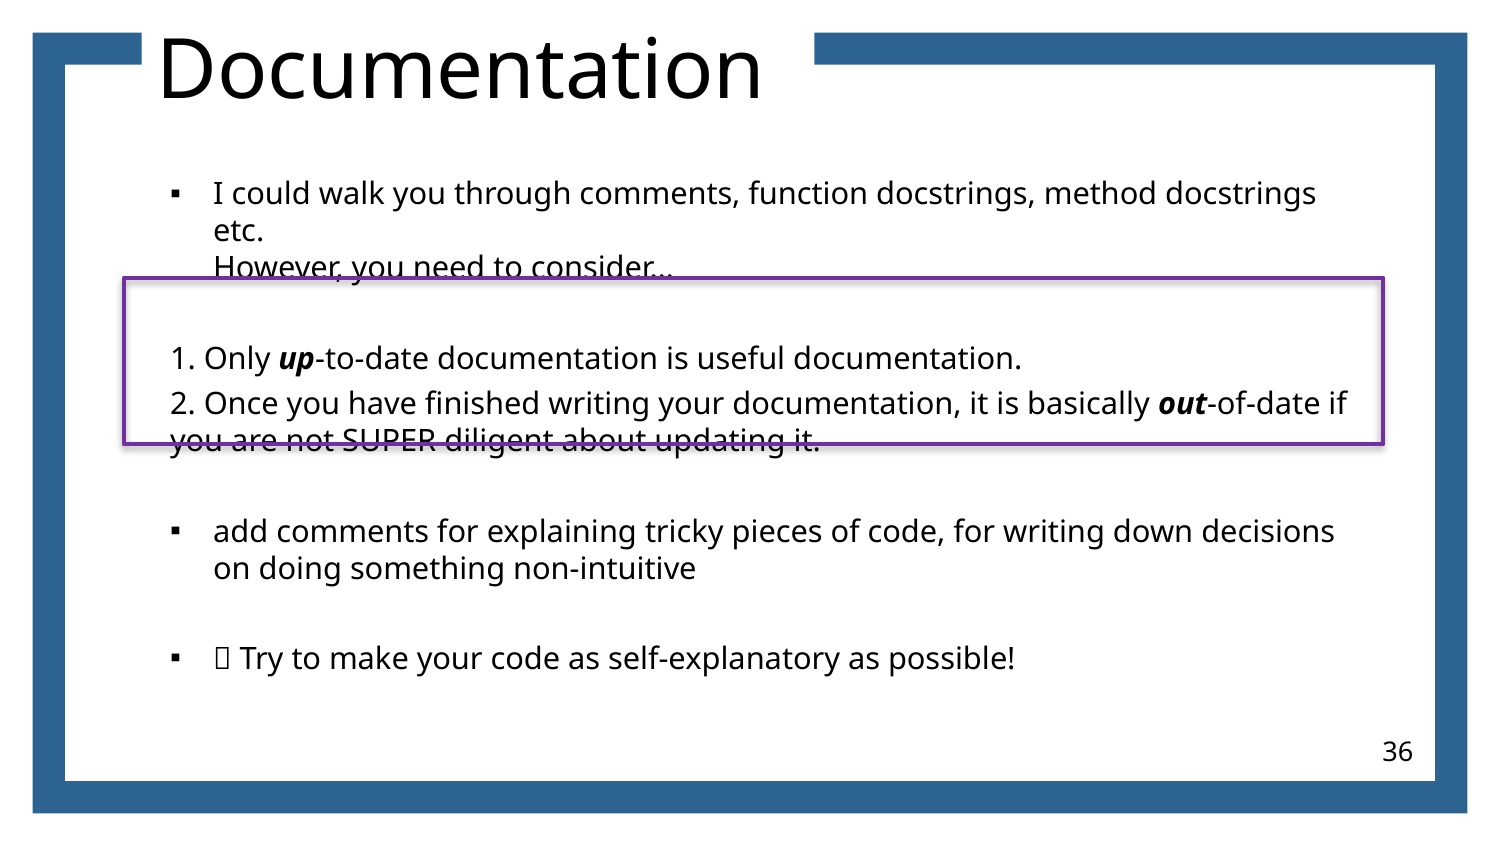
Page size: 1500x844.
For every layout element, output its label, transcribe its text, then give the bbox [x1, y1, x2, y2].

title Documentation [141, 0, 816, 151]
text_box [124, 277, 1384, 445]
list I could walk you through comments, function docstrings, method docstrings etc. However, you need to consider… 1. Only up-to-date documentation is useful documentation. 2. Once you have finished writing your documentation, it is basically out-of-date if you are not SUPER diligent about updating it. add comments for explaining tricky pieces of code, for writing down decisions on doing something non-intuitive  Try to make your code as self-explanatory as possible! [142, 453, 1365, 726]
list I could walk you through comments, function docstrings, method docstrings etc. However, you need to consider… 1. Only up-to-date documentation is useful documentation. 2. Once you have finished writing your documentation, it is basically out-of-date if you are not SUPER diligent about updating it. add comments for explaining tricky pieces of code, for writing down decisions on doing something non-intuitive  Try to make your code as self-explanatory as possible! [142, 158, 1365, 276]
slide_number 36 [1363, 718, 1429, 788]
